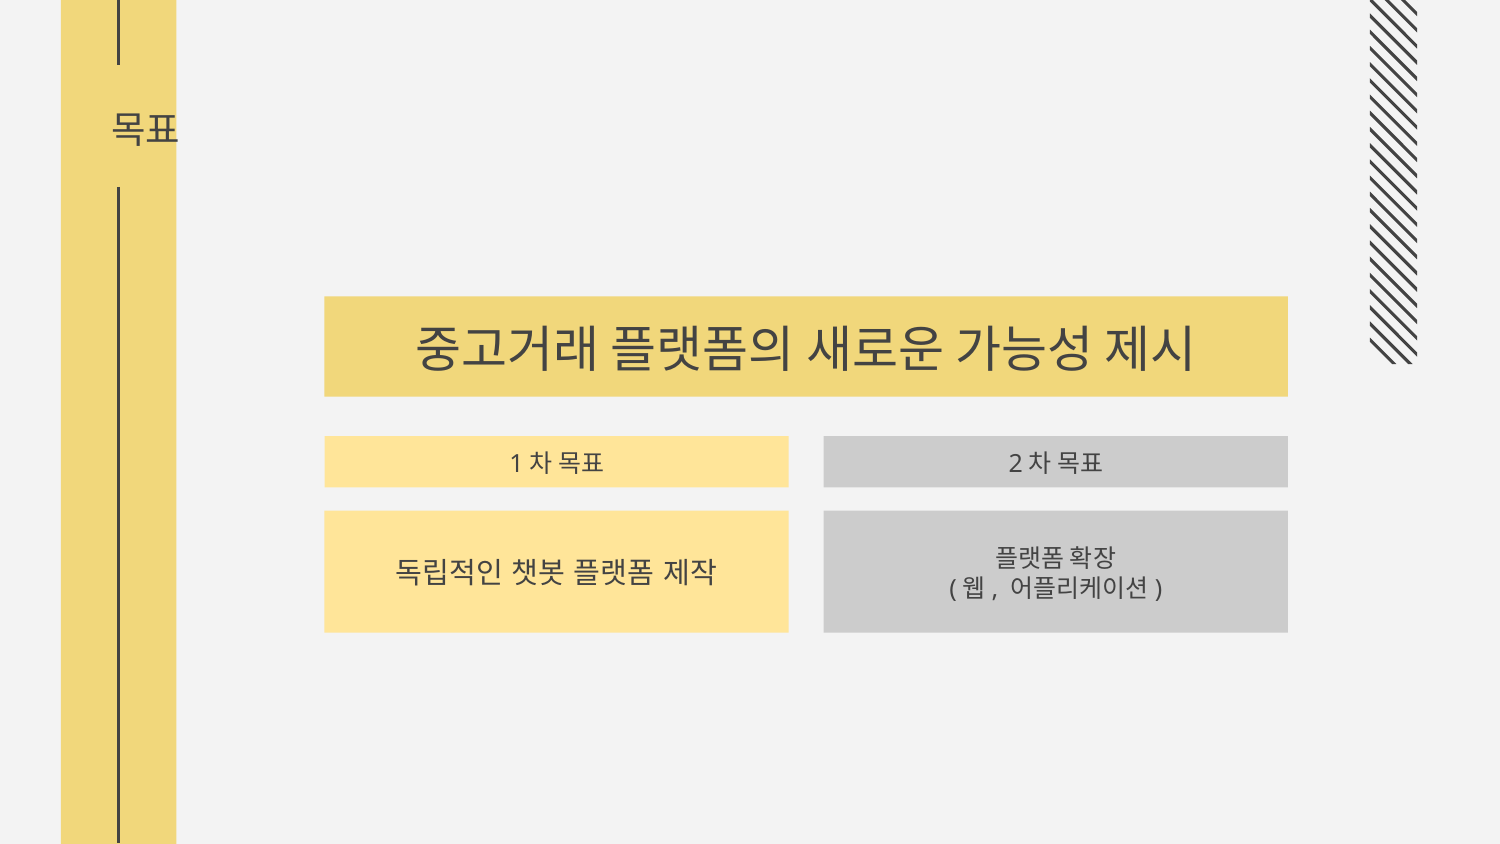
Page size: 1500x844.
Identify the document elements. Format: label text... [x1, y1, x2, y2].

title 목표 [96, 67, 304, 190]
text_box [324, 296, 1289, 633]
